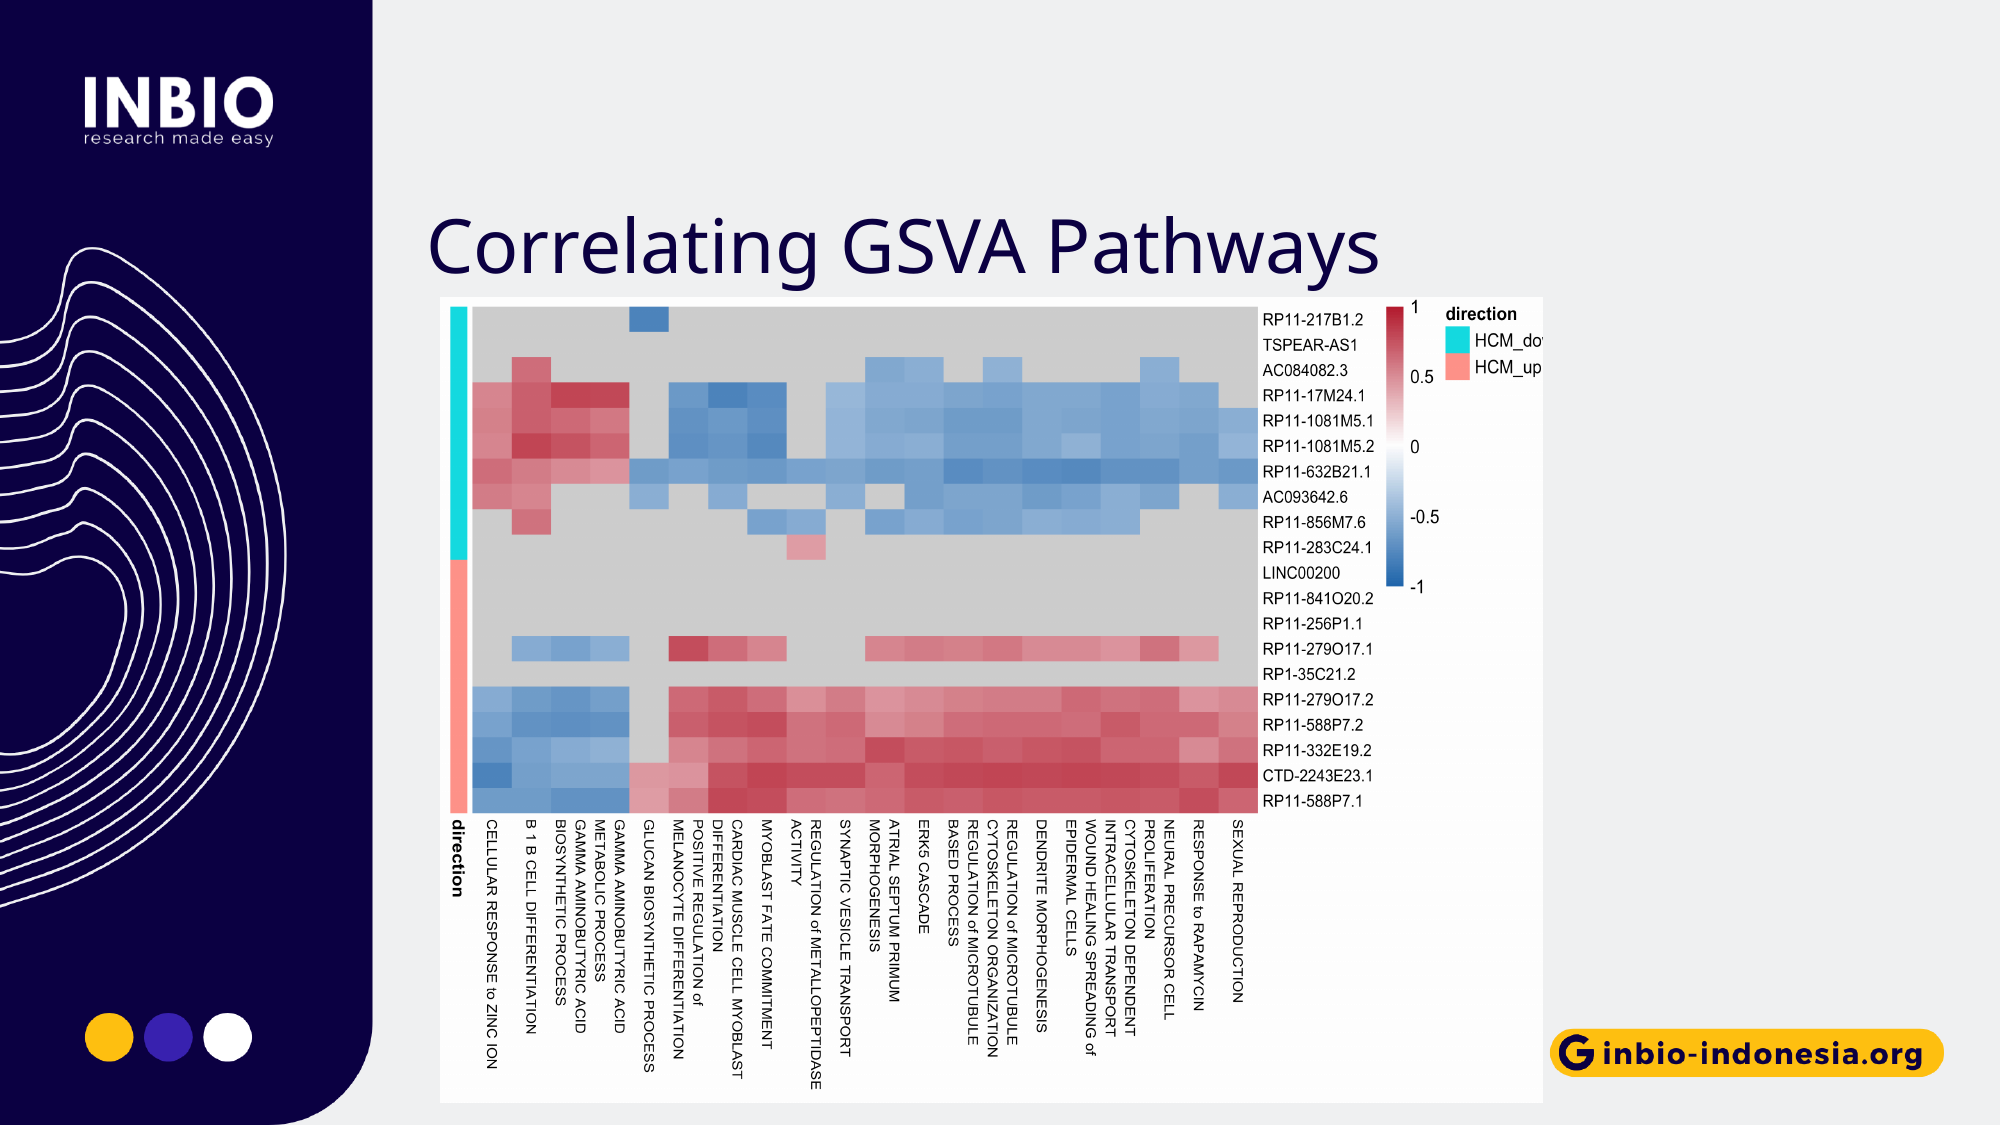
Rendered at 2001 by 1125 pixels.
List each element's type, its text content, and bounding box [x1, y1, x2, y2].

title Correlating GSVA Pathways [411, 183, 1907, 298]
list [440, 297, 1543, 1103]
picture [0, 0, 2000, 1125]
